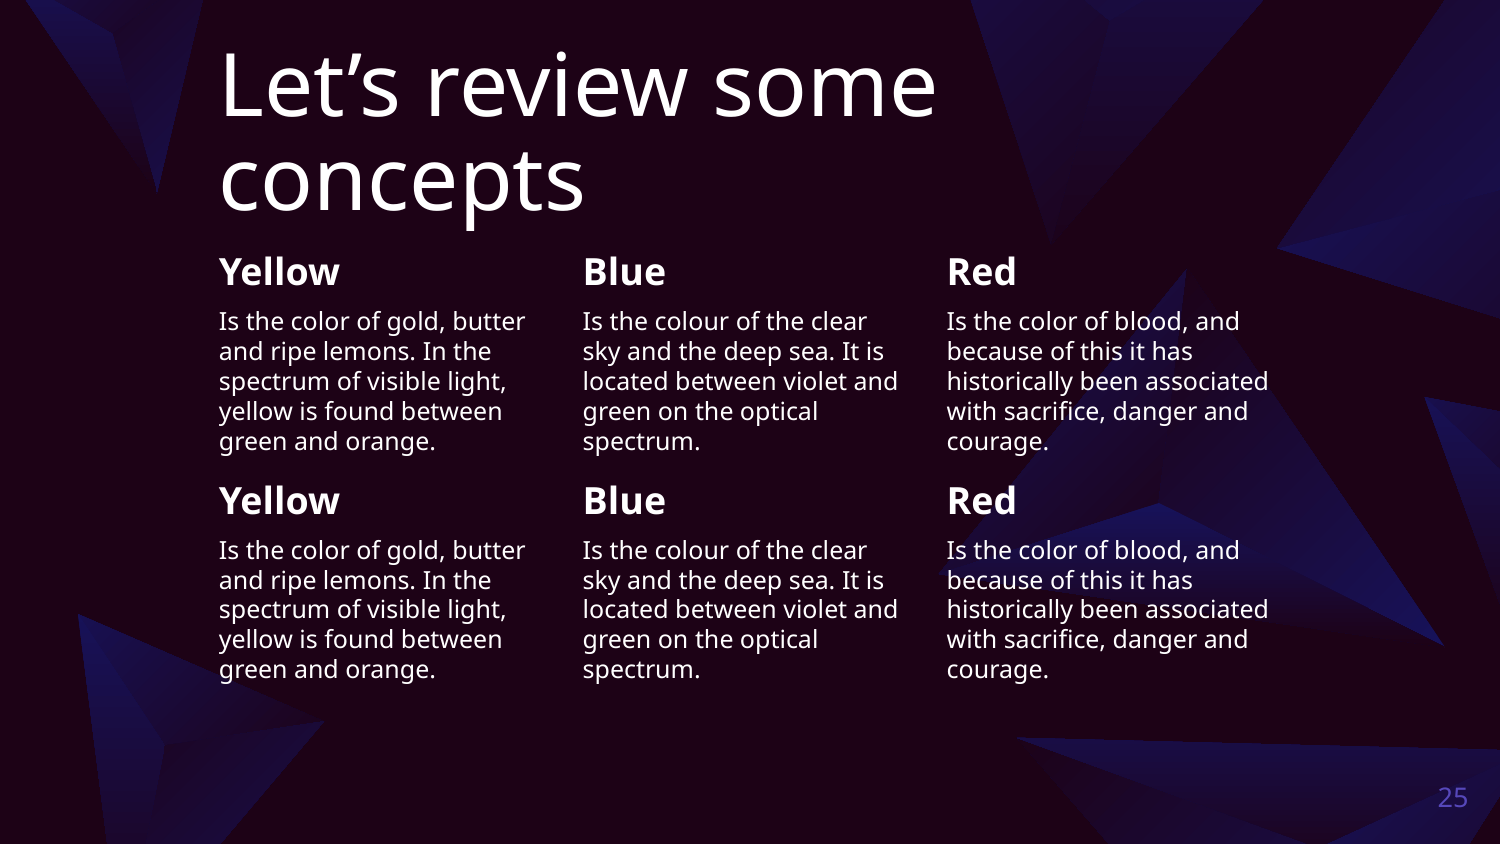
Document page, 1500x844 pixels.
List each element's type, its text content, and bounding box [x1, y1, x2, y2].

list Red Is the color of blood, and because of this it has historically been associated with sacrifice, danger and courage. [946, 248, 1276, 444]
list Red Is the color of blood, and because of this it has historically been associated with sacrifice, danger and courage. [946, 476, 1276, 673]
list Blue Is the colour of the clear sky and the deep sea. It is located between violet and green on the optical spectrum. [582, 248, 912, 444]
title Let’s review some concepts [218, 132, 1282, 230]
list Blue Is the colour of the clear sky and the deep sea. It is located between violet and green on the optical spectrum. [582, 476, 912, 673]
list Yellow Is the color of gold, butter and ripe lemons. In the spectrum of visible light, yellow is found between green and orange. [218, 476, 549, 673]
list Yellow Is the color of gold, butter and ripe lemons. In the spectrum of visible light, yellow is found between green and orange. [218, 248, 549, 444]
slide_number 25 [1402, 766, 1469, 832]
